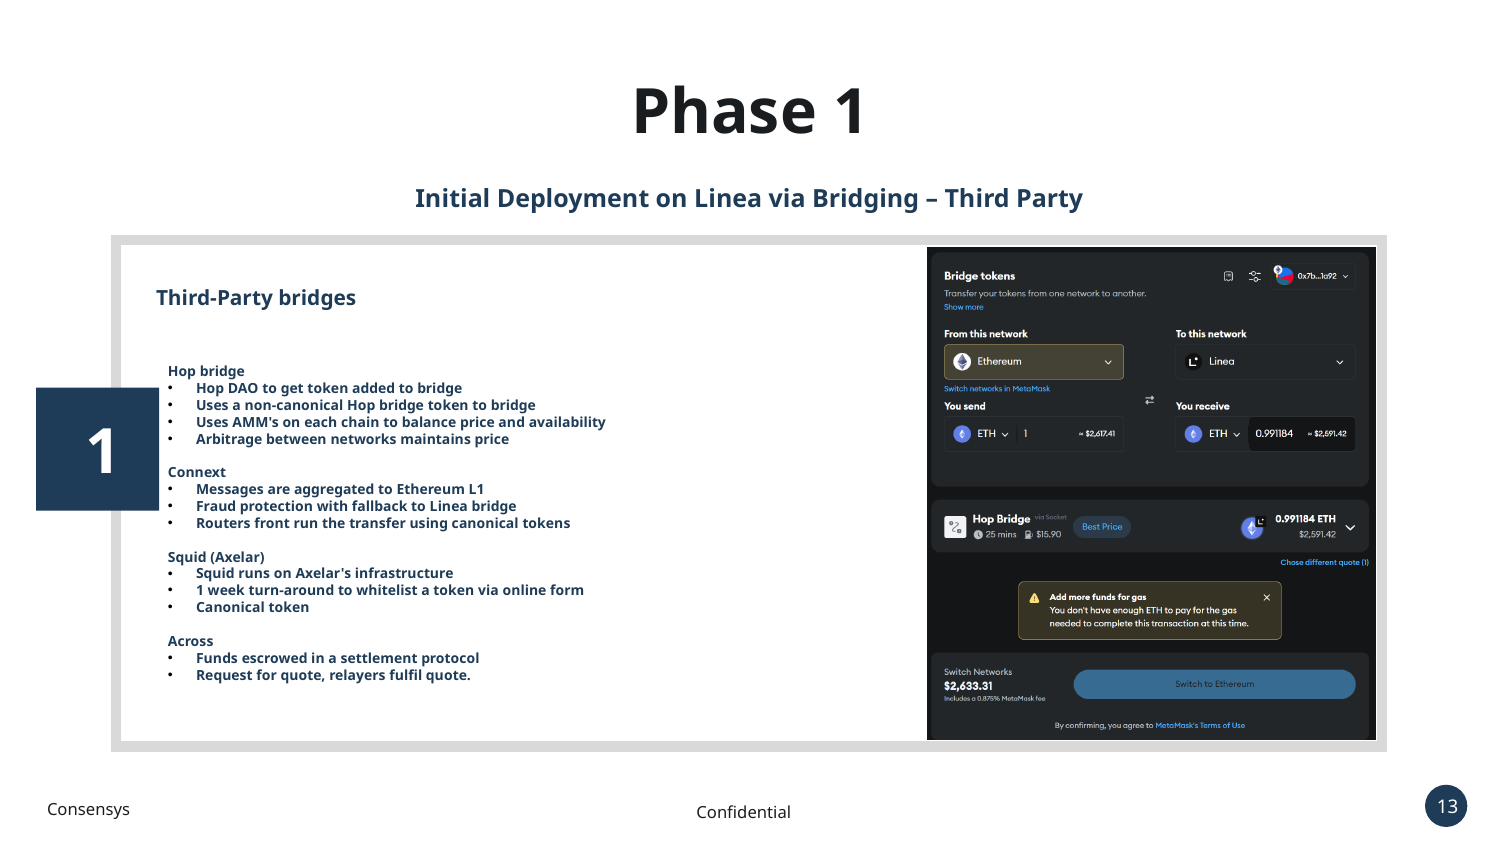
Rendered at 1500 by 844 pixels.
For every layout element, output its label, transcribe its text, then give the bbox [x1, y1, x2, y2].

text_box Phase 1 [0, 63, 1500, 154]
text_box [36, 387, 153, 511]
text_box 1 [62, 403, 144, 494]
text_box Third-Party bridges [153, 281, 417, 313]
picture [927, 247, 1376, 740]
text_box Initial Deployment on Linea via Bridging – Third Party [244, 174, 1256, 220]
slide_number 13 [1420, 779, 1475, 834]
text_box [116, 240, 1383, 747]
text_box Hop bridge Hop DAO to get token added to bridge Uses a non-canonical Hop bridge token to bridge Uses AMM's on each chain to balance price and availability Arbitrage between networks maintains price Connext Messages are aggregated to Ethereum L1 Fraud protection with fallback to Linea bridge Routers front run the transfer using canonical tokens Squid (Axelar) Squid runs on Axelar's infrastructure 1 week turn-around to whitelist a token via online form Canonical token Across Funds escrowed in a settlement protocol Request for quote, relayers fulfil quote. [153, 355, 760, 691]
